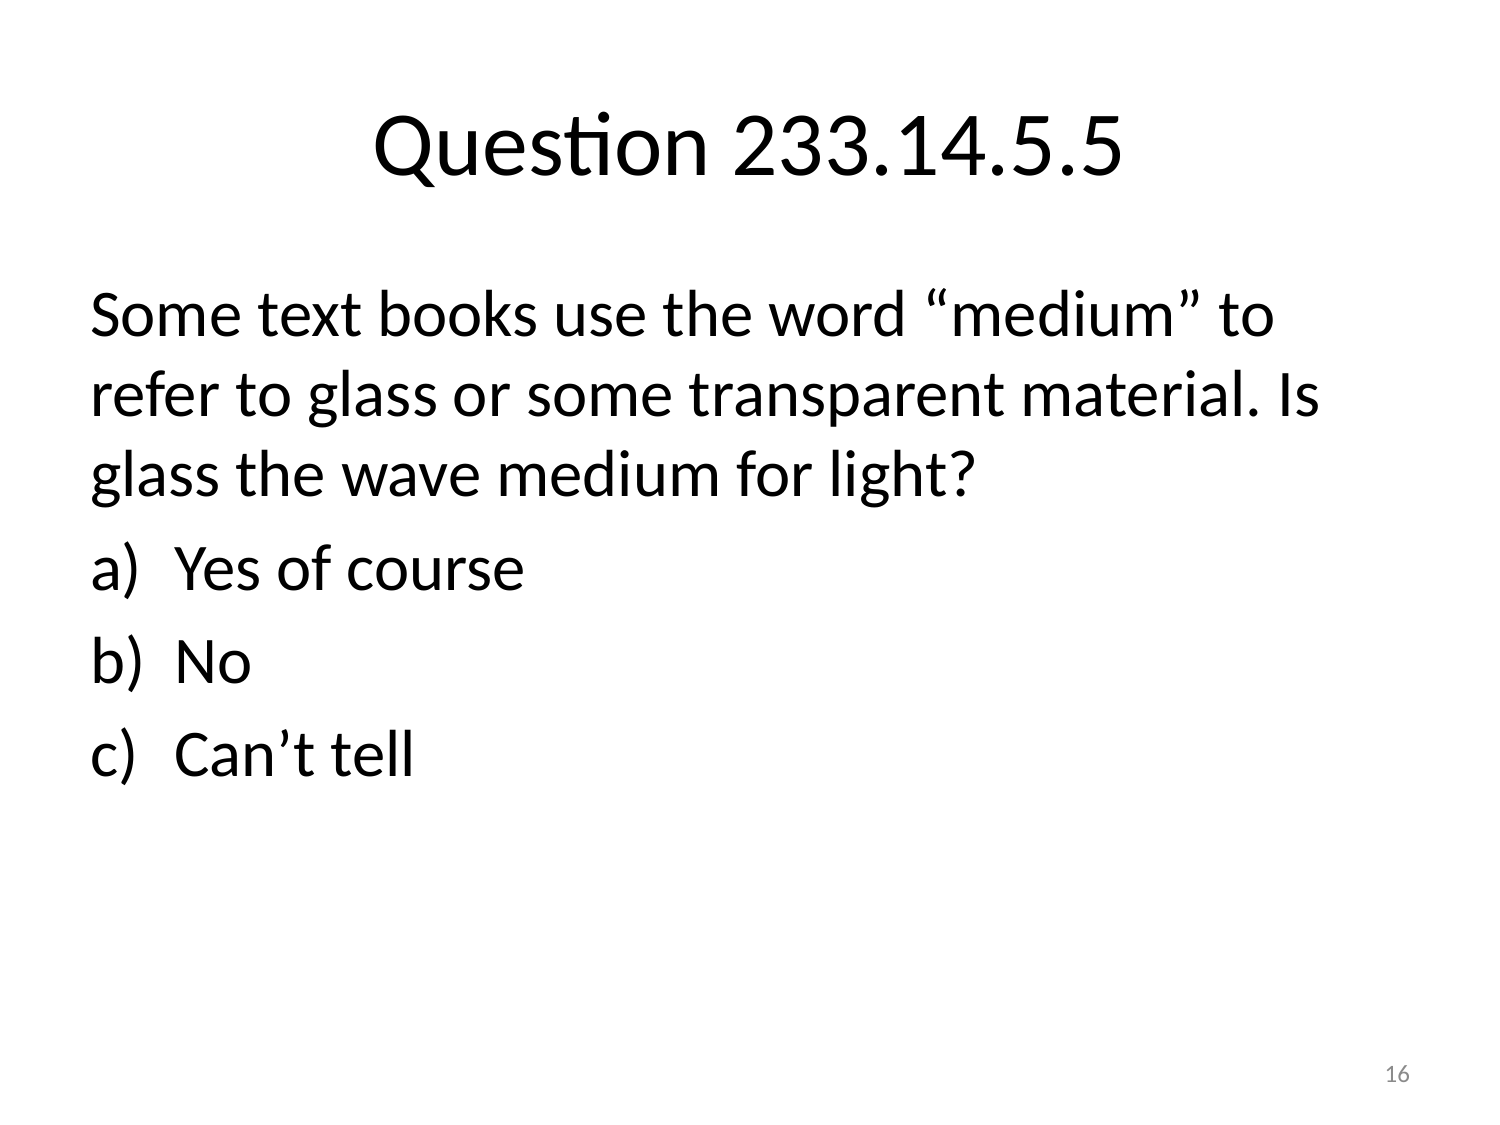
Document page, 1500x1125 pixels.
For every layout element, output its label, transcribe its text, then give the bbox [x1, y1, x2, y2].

title Question 233.14.5.5 [75, 45, 1425, 233]
list Some text books use the word “medium” to refer to glass or some transparent material. Is glass the wave medium for light? Yes of course No Can’t tell [75, 262, 1425, 1005]
slide_number 16 [1074, 1042, 1425, 1103]
